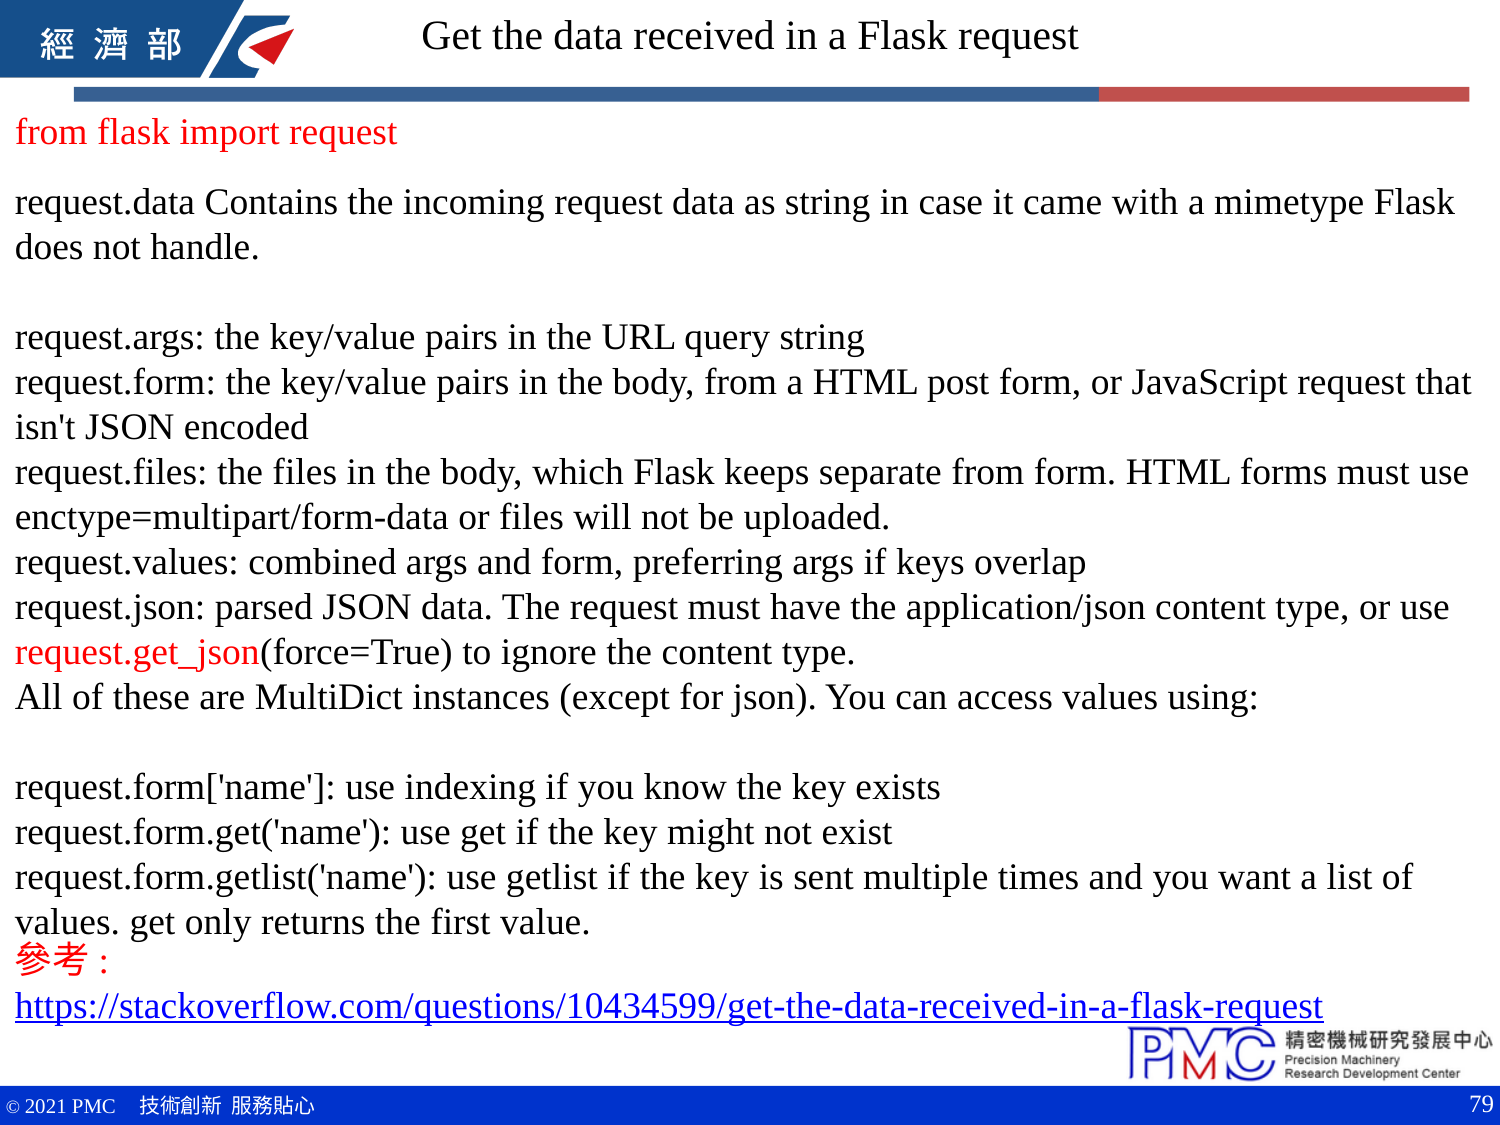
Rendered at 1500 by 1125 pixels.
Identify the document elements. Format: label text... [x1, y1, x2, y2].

picture [0, 0, 294, 78]
picture [1126, 1079, 1493, 1083]
text_box from flask import request request.data Contains the incoming request data as string in case it came with a mimetype Flask does not handle. request.args: the key/value pairs in the URL query string request.form: the key/value pairs in the body, from a HTML post form, or JavaScript request that isn't JSON encoded request.files: the files in the body, which Flask keeps separate from form. HTML forms must use enctype=multipart/form-data or files will not be uploaded. request.values: combined args and form, preferring args if keys overlap request.json: parsed JSON data. The request must have the application/json content type, or use request.get_json(force=True) to ignore the content type. All of these are MultiDict instances (except for json). You can access values using: request.form['name']: use indexing if you know the key exists request.form.get('name'): use get if the key might not exist request.form.getlist('name'): use getlist if the key is sent multiple times and you want a list of values. get only returns the first value. [0, 99, 1500, 928]
slide_number 79 [1439, 1086, 1500, 1124]
text_box 參考: https://stackoverflow.com/questions/10434599/get-the-data-received-in-a-flask-request [0, 928, 1500, 1079]
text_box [73, 86, 1470, 102]
text_box Get the data received in a Flask request [406, 0, 1165, 66]
